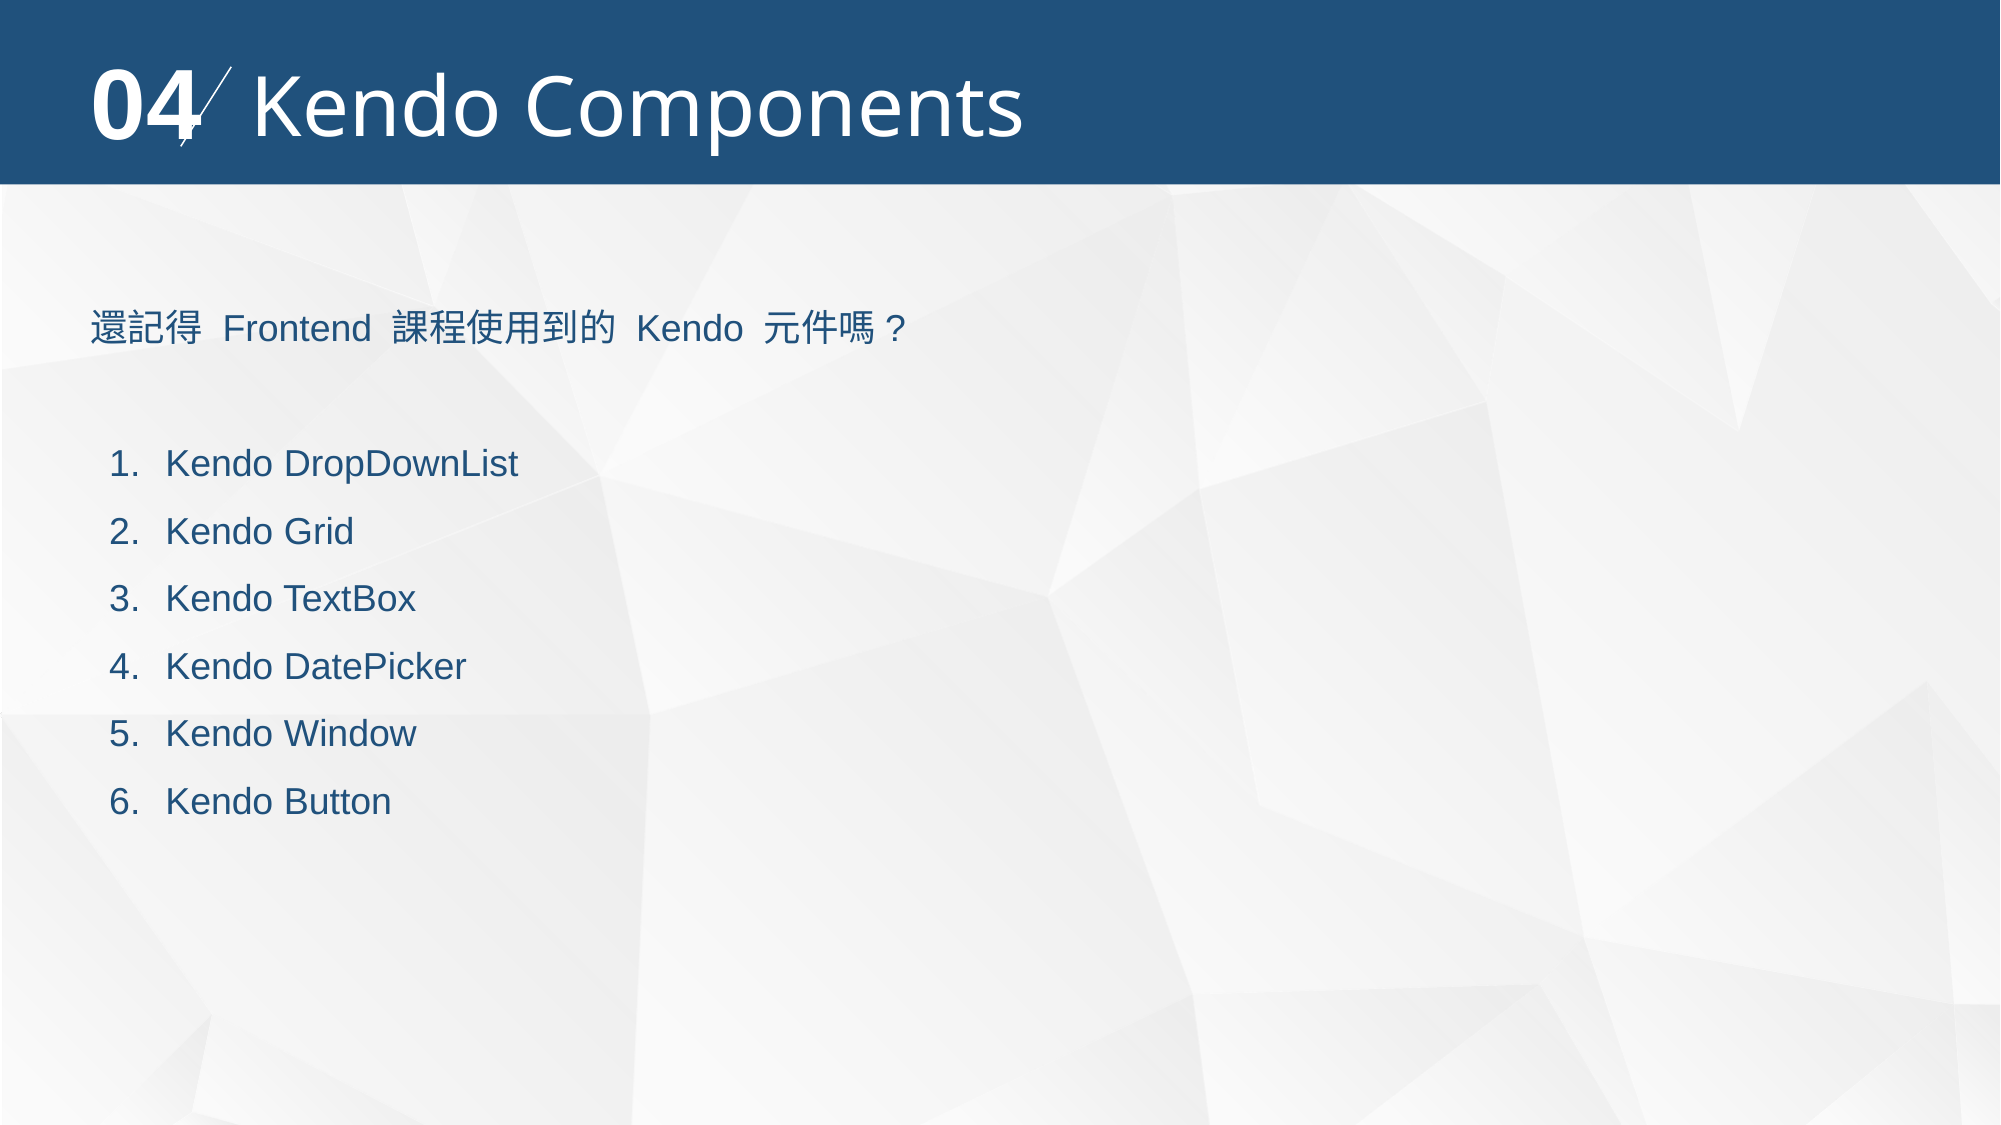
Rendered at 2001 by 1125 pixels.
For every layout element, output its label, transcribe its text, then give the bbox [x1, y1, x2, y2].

picture [0, 0, 2001, 1125]
list Kendo Components [235, 57, 1768, 139]
list 04 [75, 45, 218, 212]
text_box 還記得 Frontend 課程使用到的 Kendo 元件嗎? Kendo DropDownList Kendo Grid Kendo TextBox Kendo DatePicker Kendo Window Kendo Button [75, 274, 1882, 1046]
